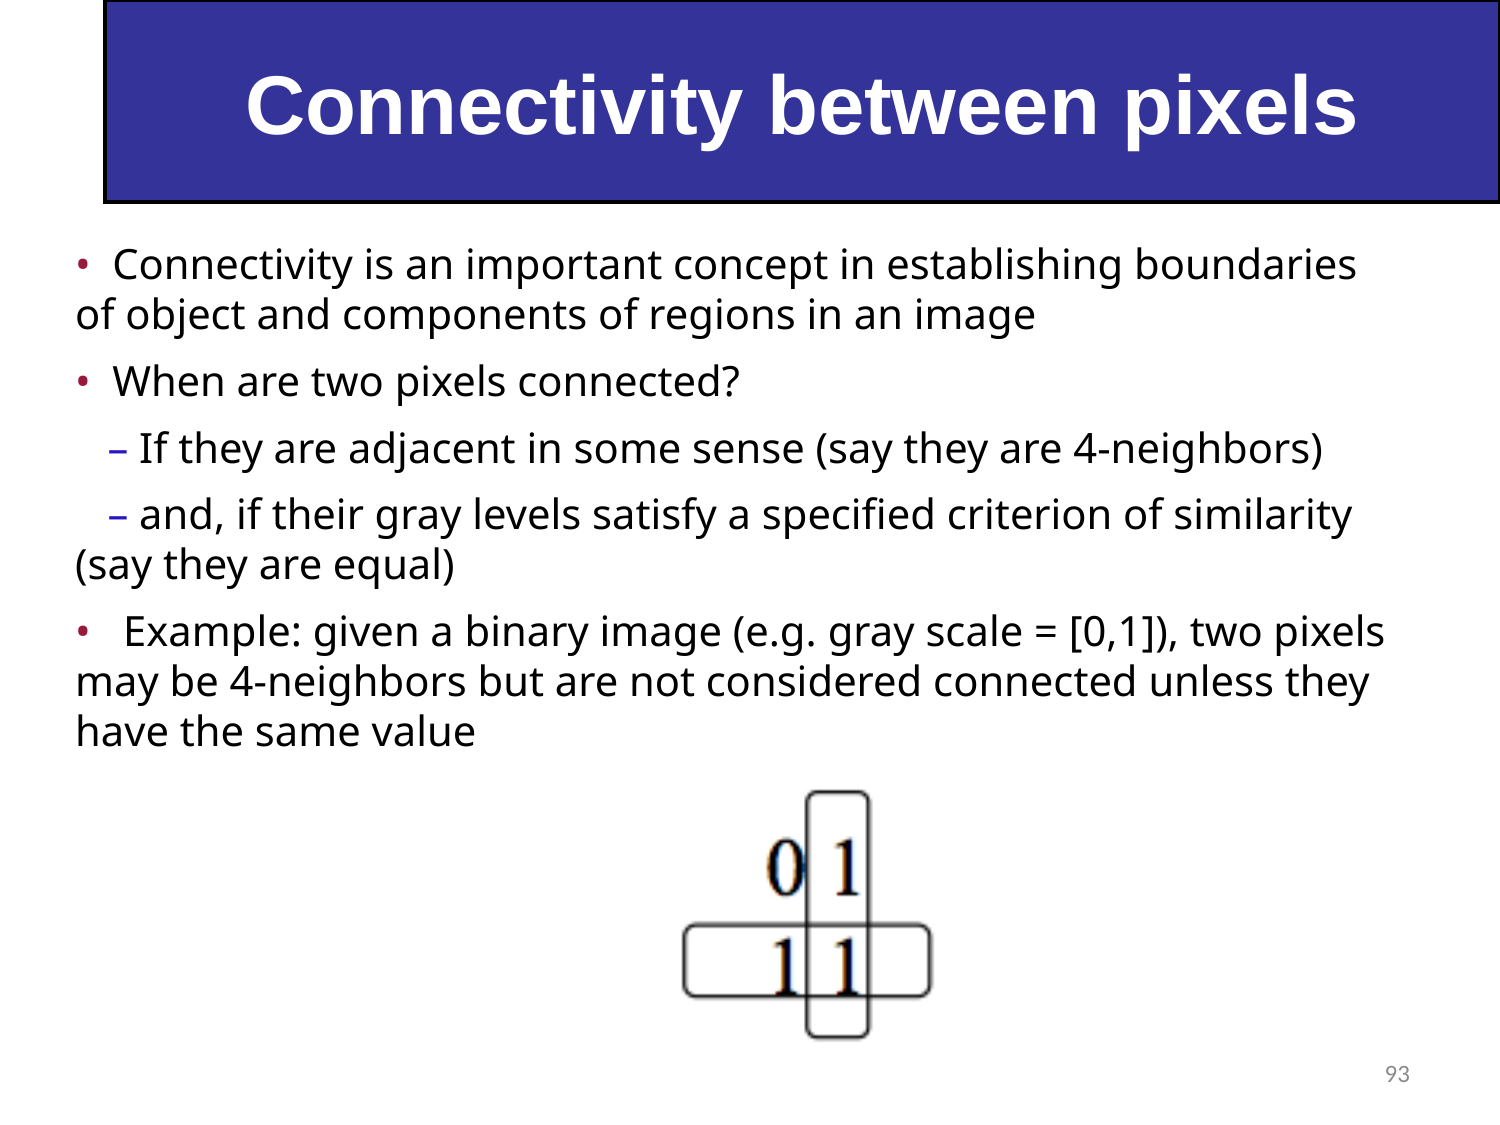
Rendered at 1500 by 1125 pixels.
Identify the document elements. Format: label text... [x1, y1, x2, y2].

text_box • Connectivity is an important concept in establishing boundaries of object and components of regions in an image • When are two pixels connected? – If they are adjacent in some sense (say they are 4-neighbors) – and, if their gray levels satisfy a specified criterion of similarity (say they are equal) • Example: given a binary image (e.g. gray scale = [0,1]), two pixels may be 4-neighbors but are not considered connected unless they have the same value [60, 230, 1411, 1125]
text_box Connectivity between pixels [104, 0, 1500, 202]
picture [659, 768, 946, 1048]
slide_number 93 [1074, 1042, 1425, 1103]
